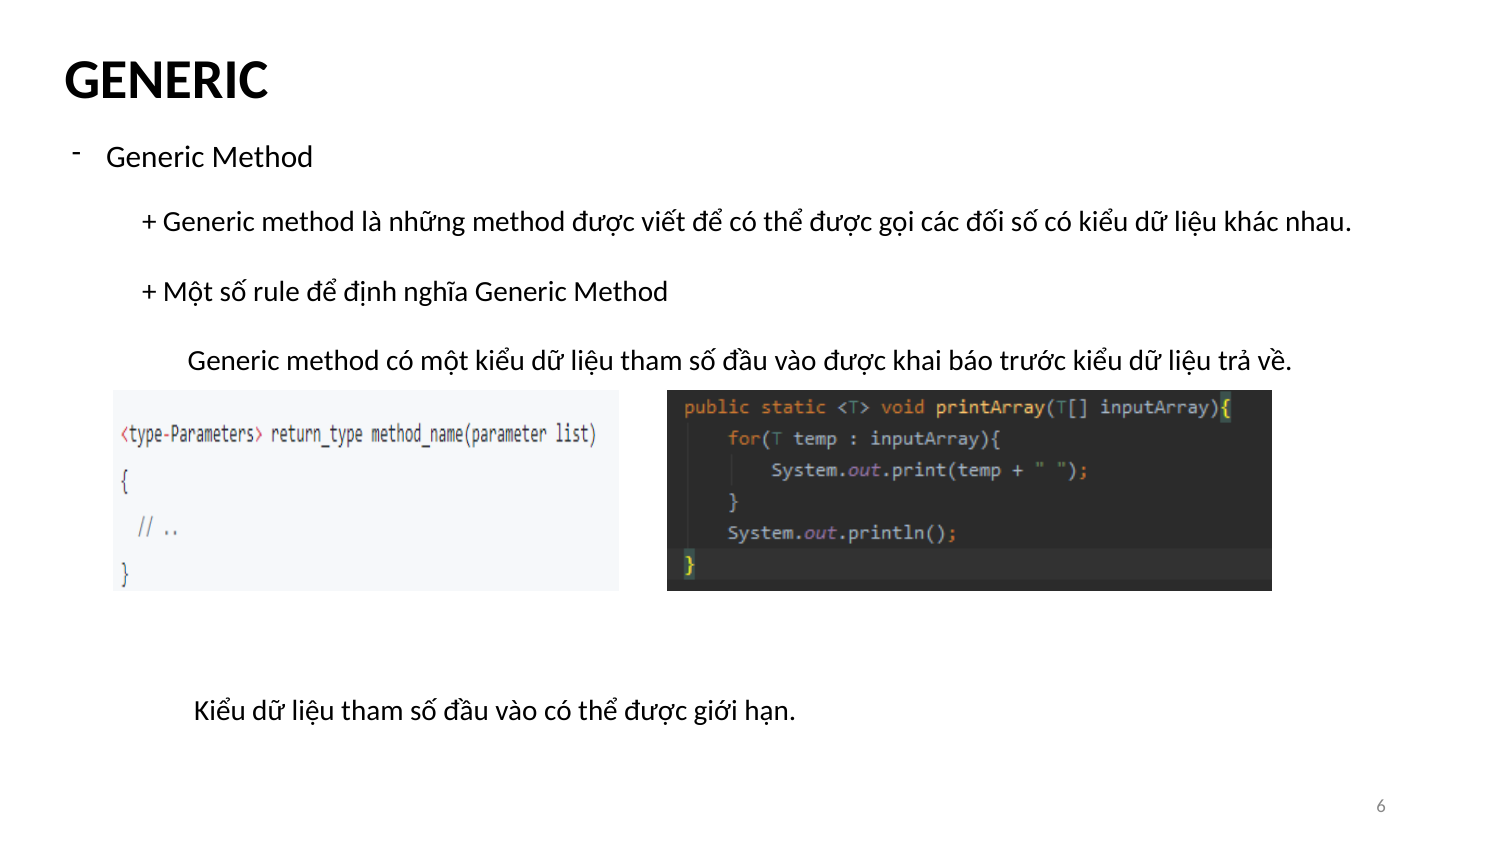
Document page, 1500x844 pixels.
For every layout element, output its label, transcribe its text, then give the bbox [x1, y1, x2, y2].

text_box GENERIC [53, 36, 833, 116]
picture [113, 390, 619, 591]
text_box + Generic method là những method được viết để có thể được gọi các đối số có kiểu dữ liệu khác nhau. + Một số rule để định nghĩa Generic Method Generic method có một kiểu dữ liệu tham số đầu vào được khai báo trước kiểu dữ liệu trả về. Kiểu dữ liệu tham số đầu vào có thể được giới hạn. [130, 196, 1400, 732]
slide_number 6 [1059, 782, 1397, 827]
text_box Generic Method [59, 130, 1375, 180]
picture [666, 390, 1272, 591]
